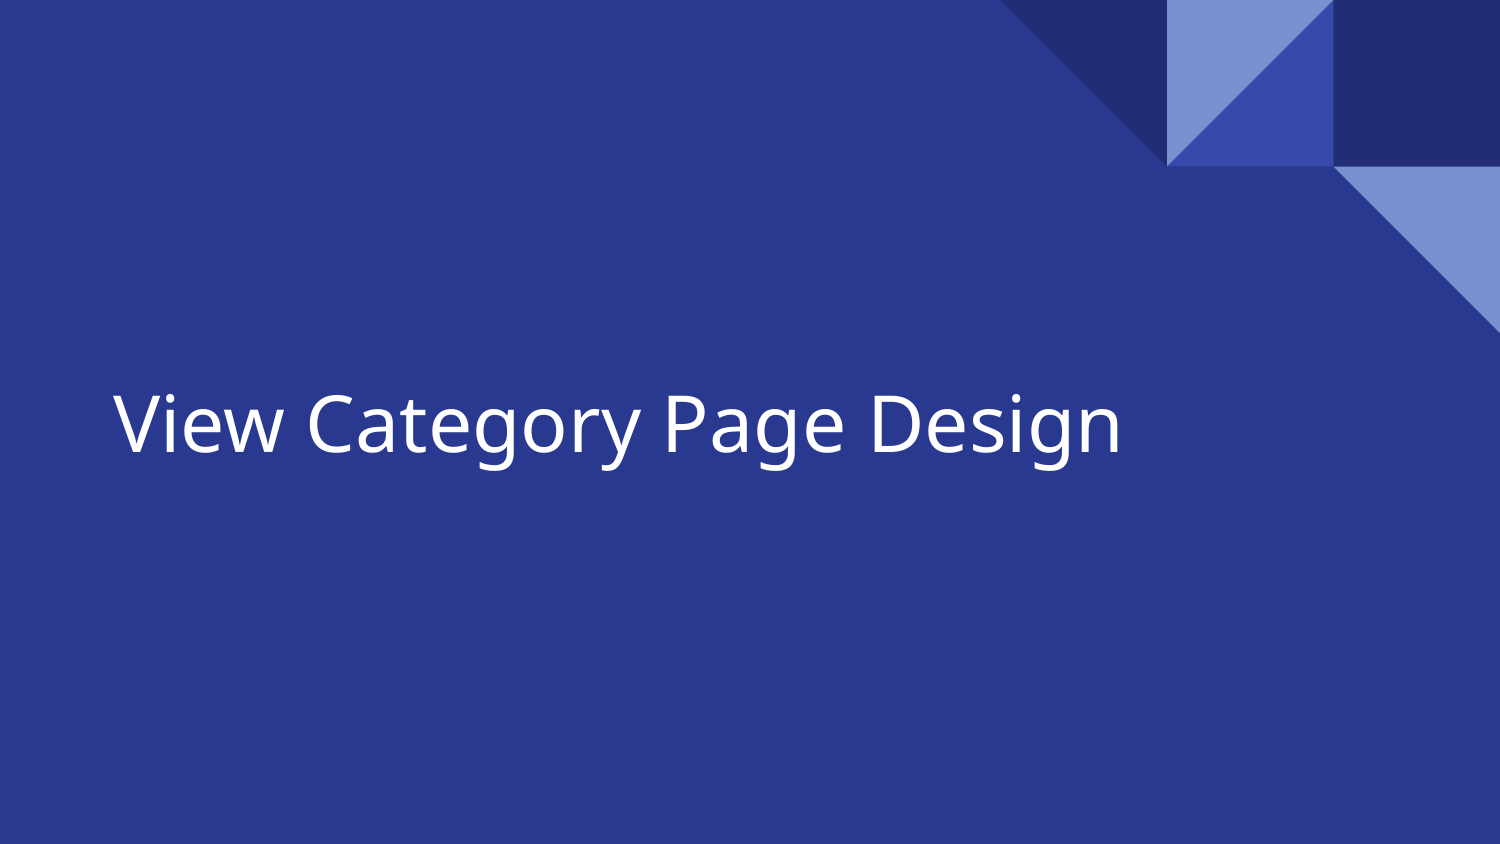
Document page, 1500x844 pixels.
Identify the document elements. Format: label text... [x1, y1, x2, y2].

title View Category Page Design [98, 353, 1447, 491]
